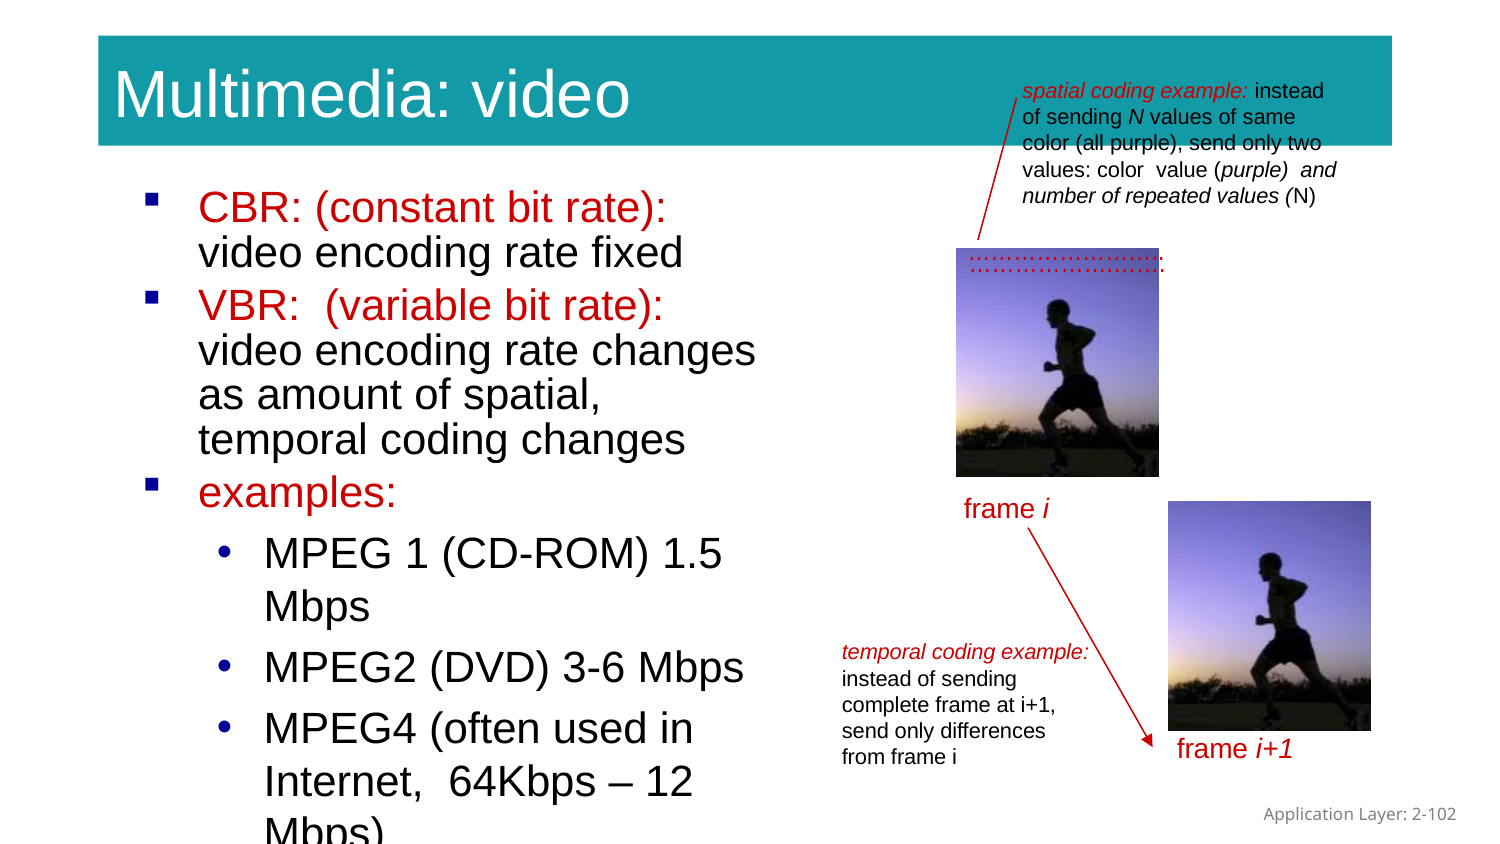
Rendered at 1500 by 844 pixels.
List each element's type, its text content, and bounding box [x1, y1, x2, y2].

title Multimedia: video [98, 35, 1392, 146]
slide_number Application Layer: 2-102 [1134, 792, 1472, 838]
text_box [826, 68, 1371, 779]
text_box CBR: (constant bit rate): video encoding rate fixed VBR: (variable bit rate): video encoding rate changes as amount of spatial, temporal coding changes examples: MPEG 1 (CD-ROM) 1.5 Mbps MPEG2 (DVD) 3-6 Mbps MPEG4 (often used in Internet, 64Kbps – 12 Mbps) [127, 179, 774, 784]
